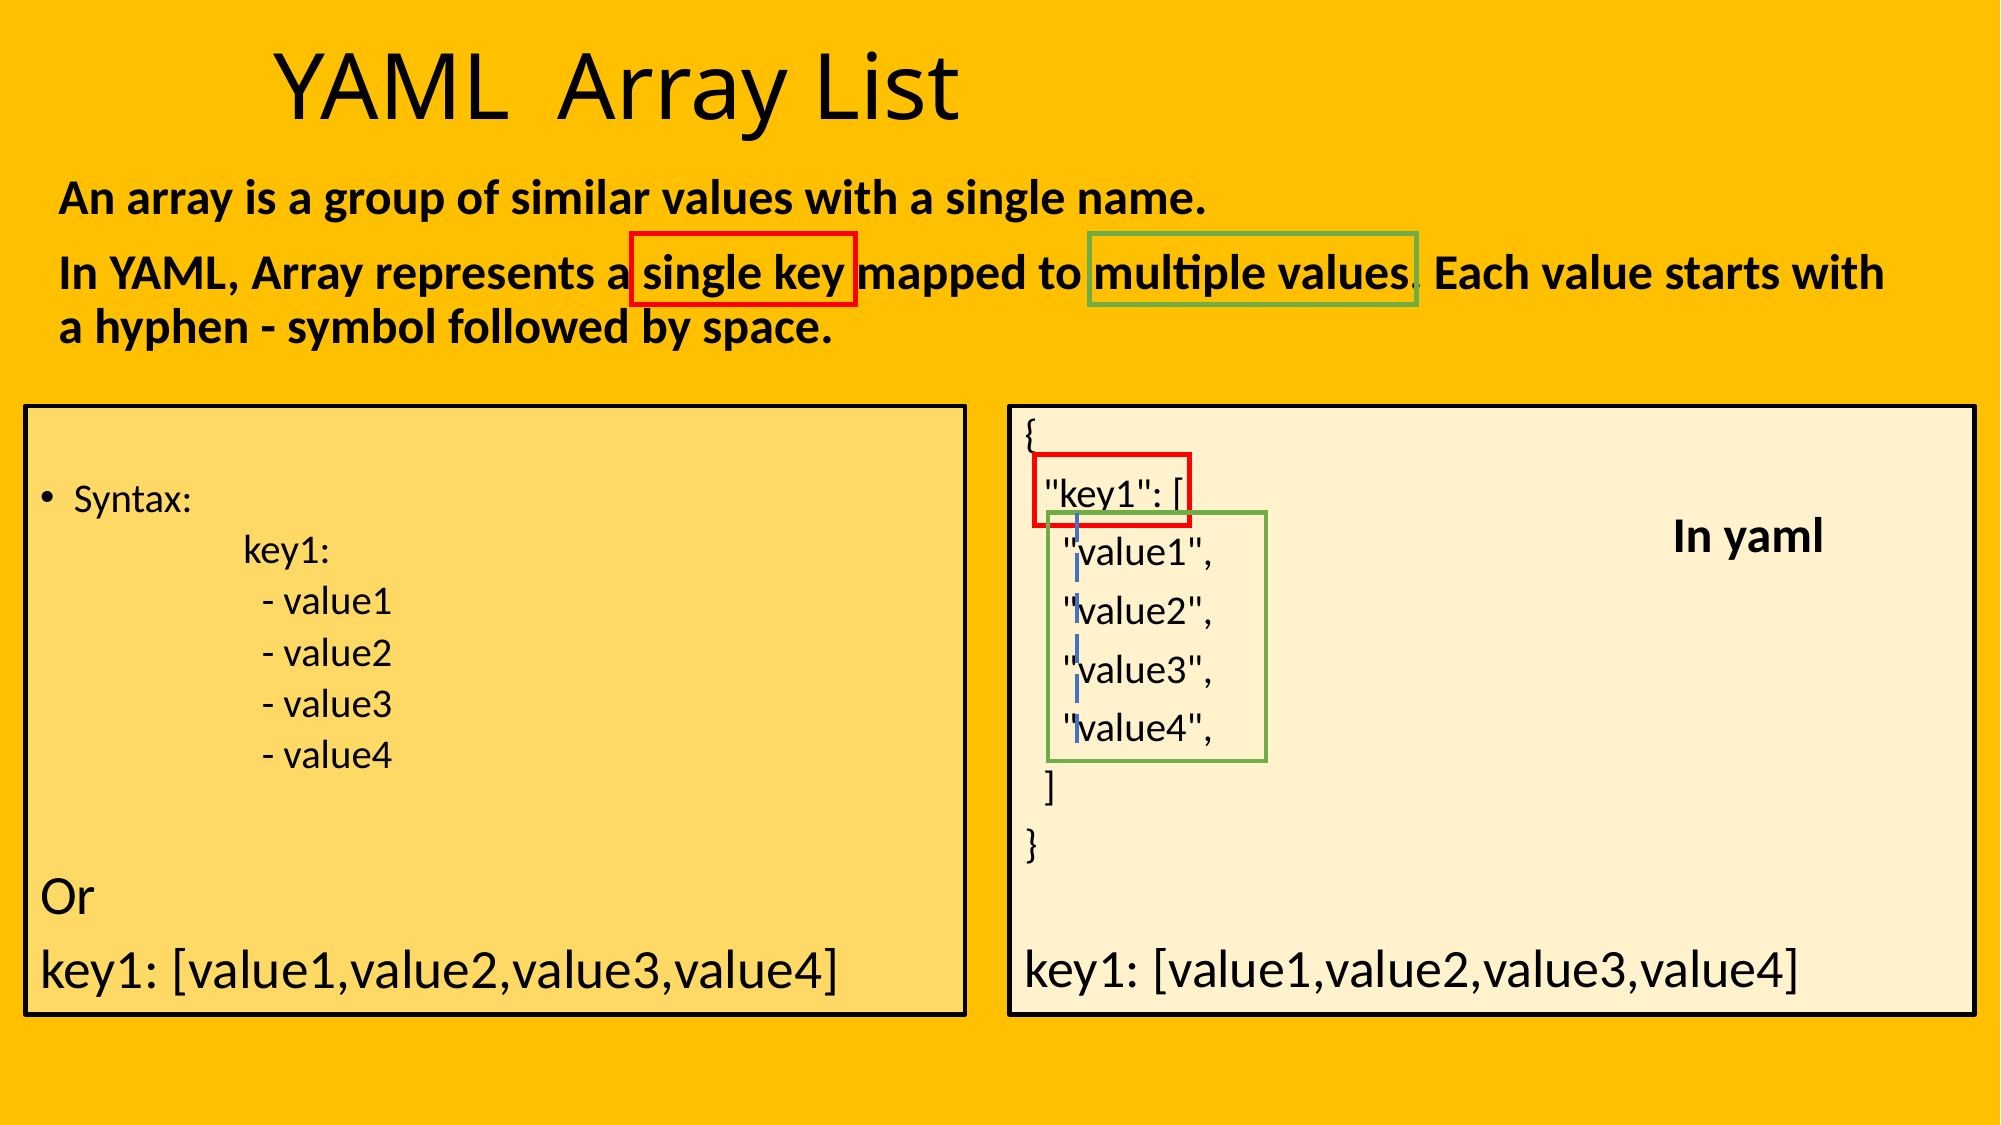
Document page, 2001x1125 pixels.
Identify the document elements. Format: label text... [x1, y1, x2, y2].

list { "key1": [ "value1", "value2", "value3", "value4", ] } key1: [value1,value2,value3,value4] [1009, 406, 1975, 1015]
text_box [1088, 233, 1417, 306]
title YAML Array List [258, 22, 1035, 157]
text_box [1034, 453, 1190, 527]
text_box [631, 233, 857, 306]
text_box [1047, 512, 1267, 762]
list In yaml [1657, 435, 1876, 571]
list Syntax: key1: - value1 - value2 - value3 - value4 Or key1: [value1,value2,value3,value4] [25, 406, 966, 1015]
list An array is a group of similar values with a single name. In YAML, Array represents a single key mapped to multiple values. Each value starts with a hyphen - symbol followed by space. [43, 157, 1923, 437]
